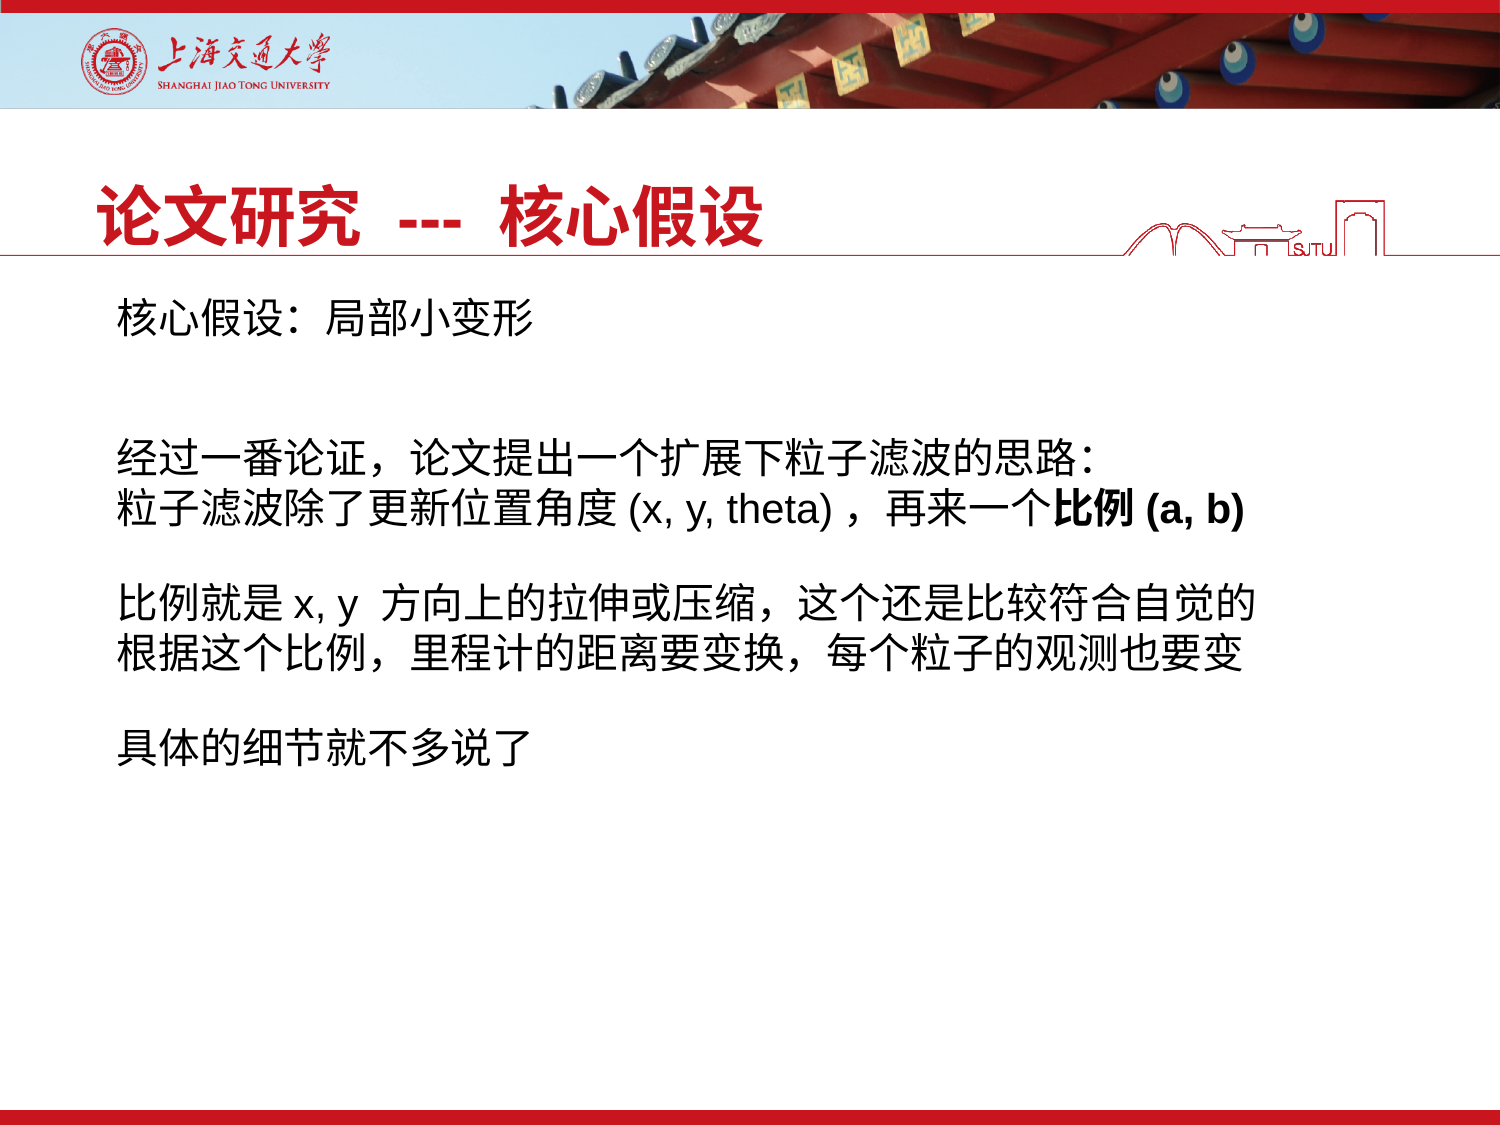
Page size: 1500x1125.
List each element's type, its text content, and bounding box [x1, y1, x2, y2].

text_box 核心假设：局部小变形 经过一番论证，论文提出一个扩展下粒子滤波的思路： 粒子滤波除了更新位置角度(x, y, theta)，再来一个比例(a, b) 比例就是x, y 方向上的拉伸或压缩，这个还是比较符合自觉的 根据这个比例，里程计的距离要变换，每个粒子的观测也要变 具体的细节就不多说了 [81, 276, 1455, 1084]
text_box 论文研究 --- 核心假设 [81, 159, 1455, 254]
picture [0, 200, 1500, 256]
picture [0, 0, 1500, 109]
